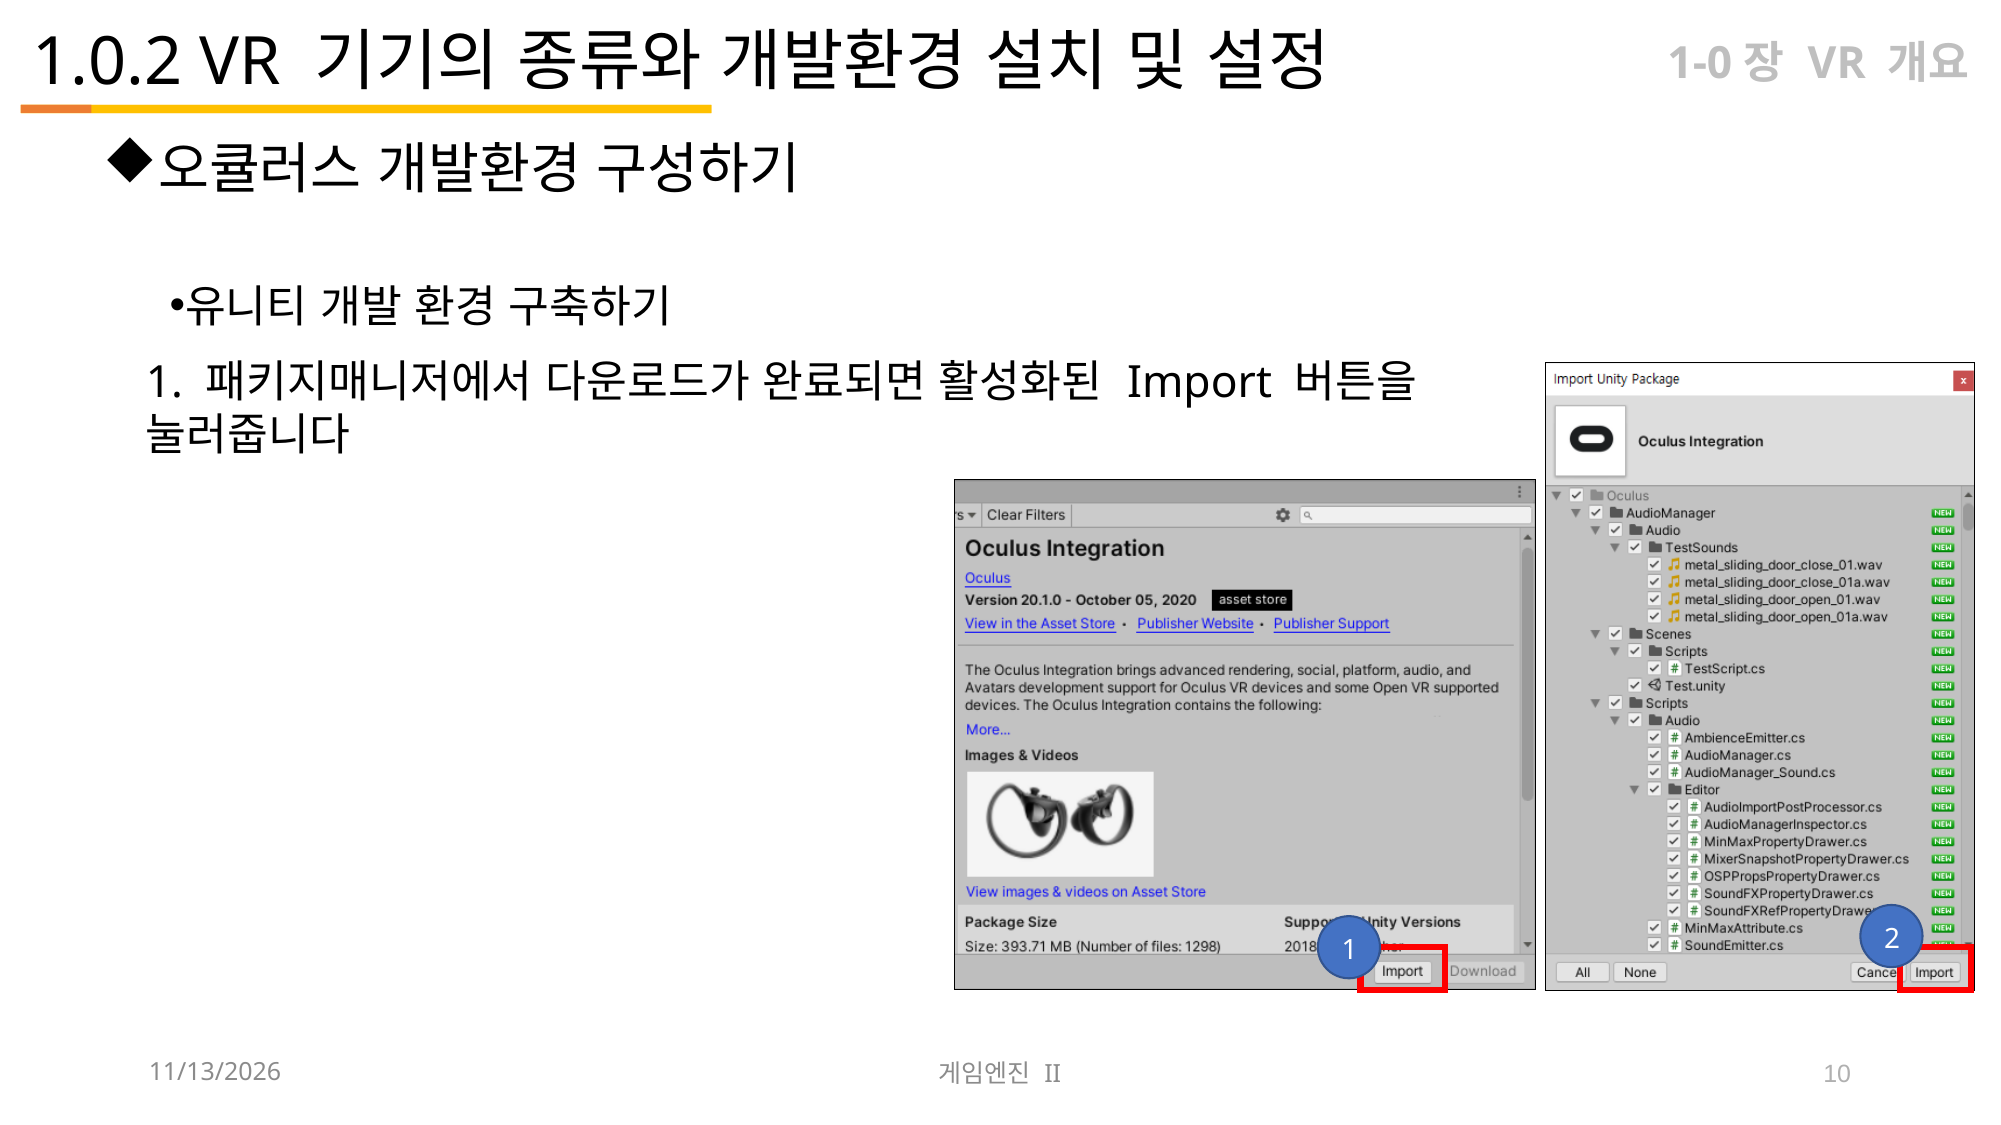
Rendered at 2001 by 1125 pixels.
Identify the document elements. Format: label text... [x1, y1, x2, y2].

list 유니티 개발 환경 구축하기 1. 패키지매니저에서 다운로드가 완료되면 활성화된 Import 버튼을 눌러줍니다 [91, 270, 1497, 962]
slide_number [137, 1042, 588, 1103]
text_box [20, 104, 712, 114]
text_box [954, 362, 1975, 991]
footer 게임엔진 II [662, 1042, 1338, 1103]
list 오큘러스 개발환경 구성하기 [91, 135, 1062, 249]
slide_number 10 [1412, 1042, 1863, 1103]
title 1.0.2 VR 기기의 종류와 개발환경 설치 및 설정 [20, 0, 1543, 105]
list 1-0장 VR 개요 [1445, 24, 1985, 105]
